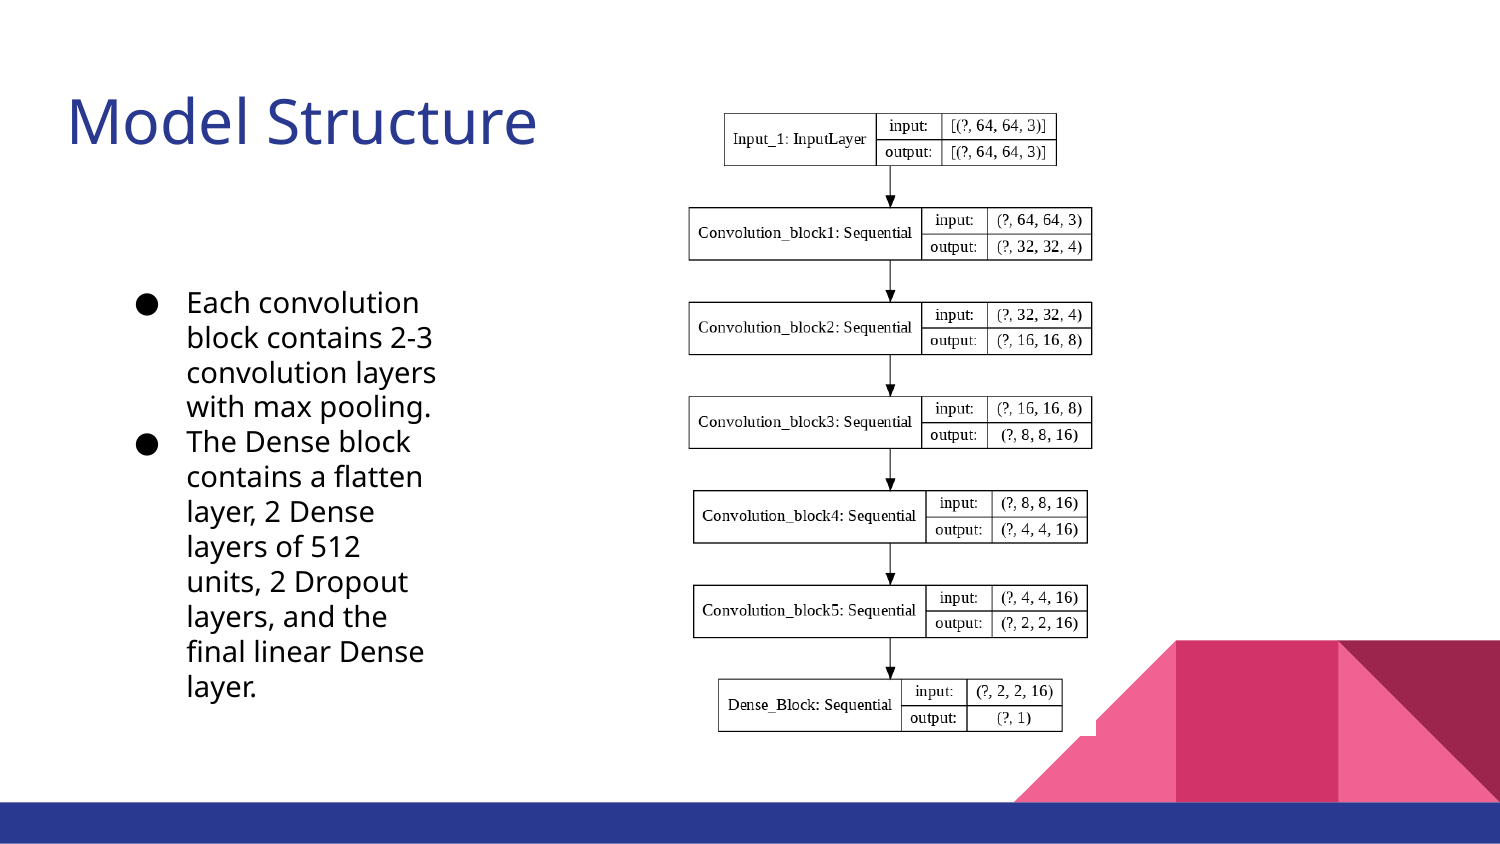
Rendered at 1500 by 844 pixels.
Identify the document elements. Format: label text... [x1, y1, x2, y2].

text_box Each convolution block contains 2-3 convolution layers with max pooling. The Dense block contains a flatten layer, 2 Dense layers of 512 units, 2 Dropout layers, and the final linear Dense layer. [96, 268, 459, 668]
title Model Structure [51, 67, 1449, 167]
picture [683, 108, 1096, 736]
